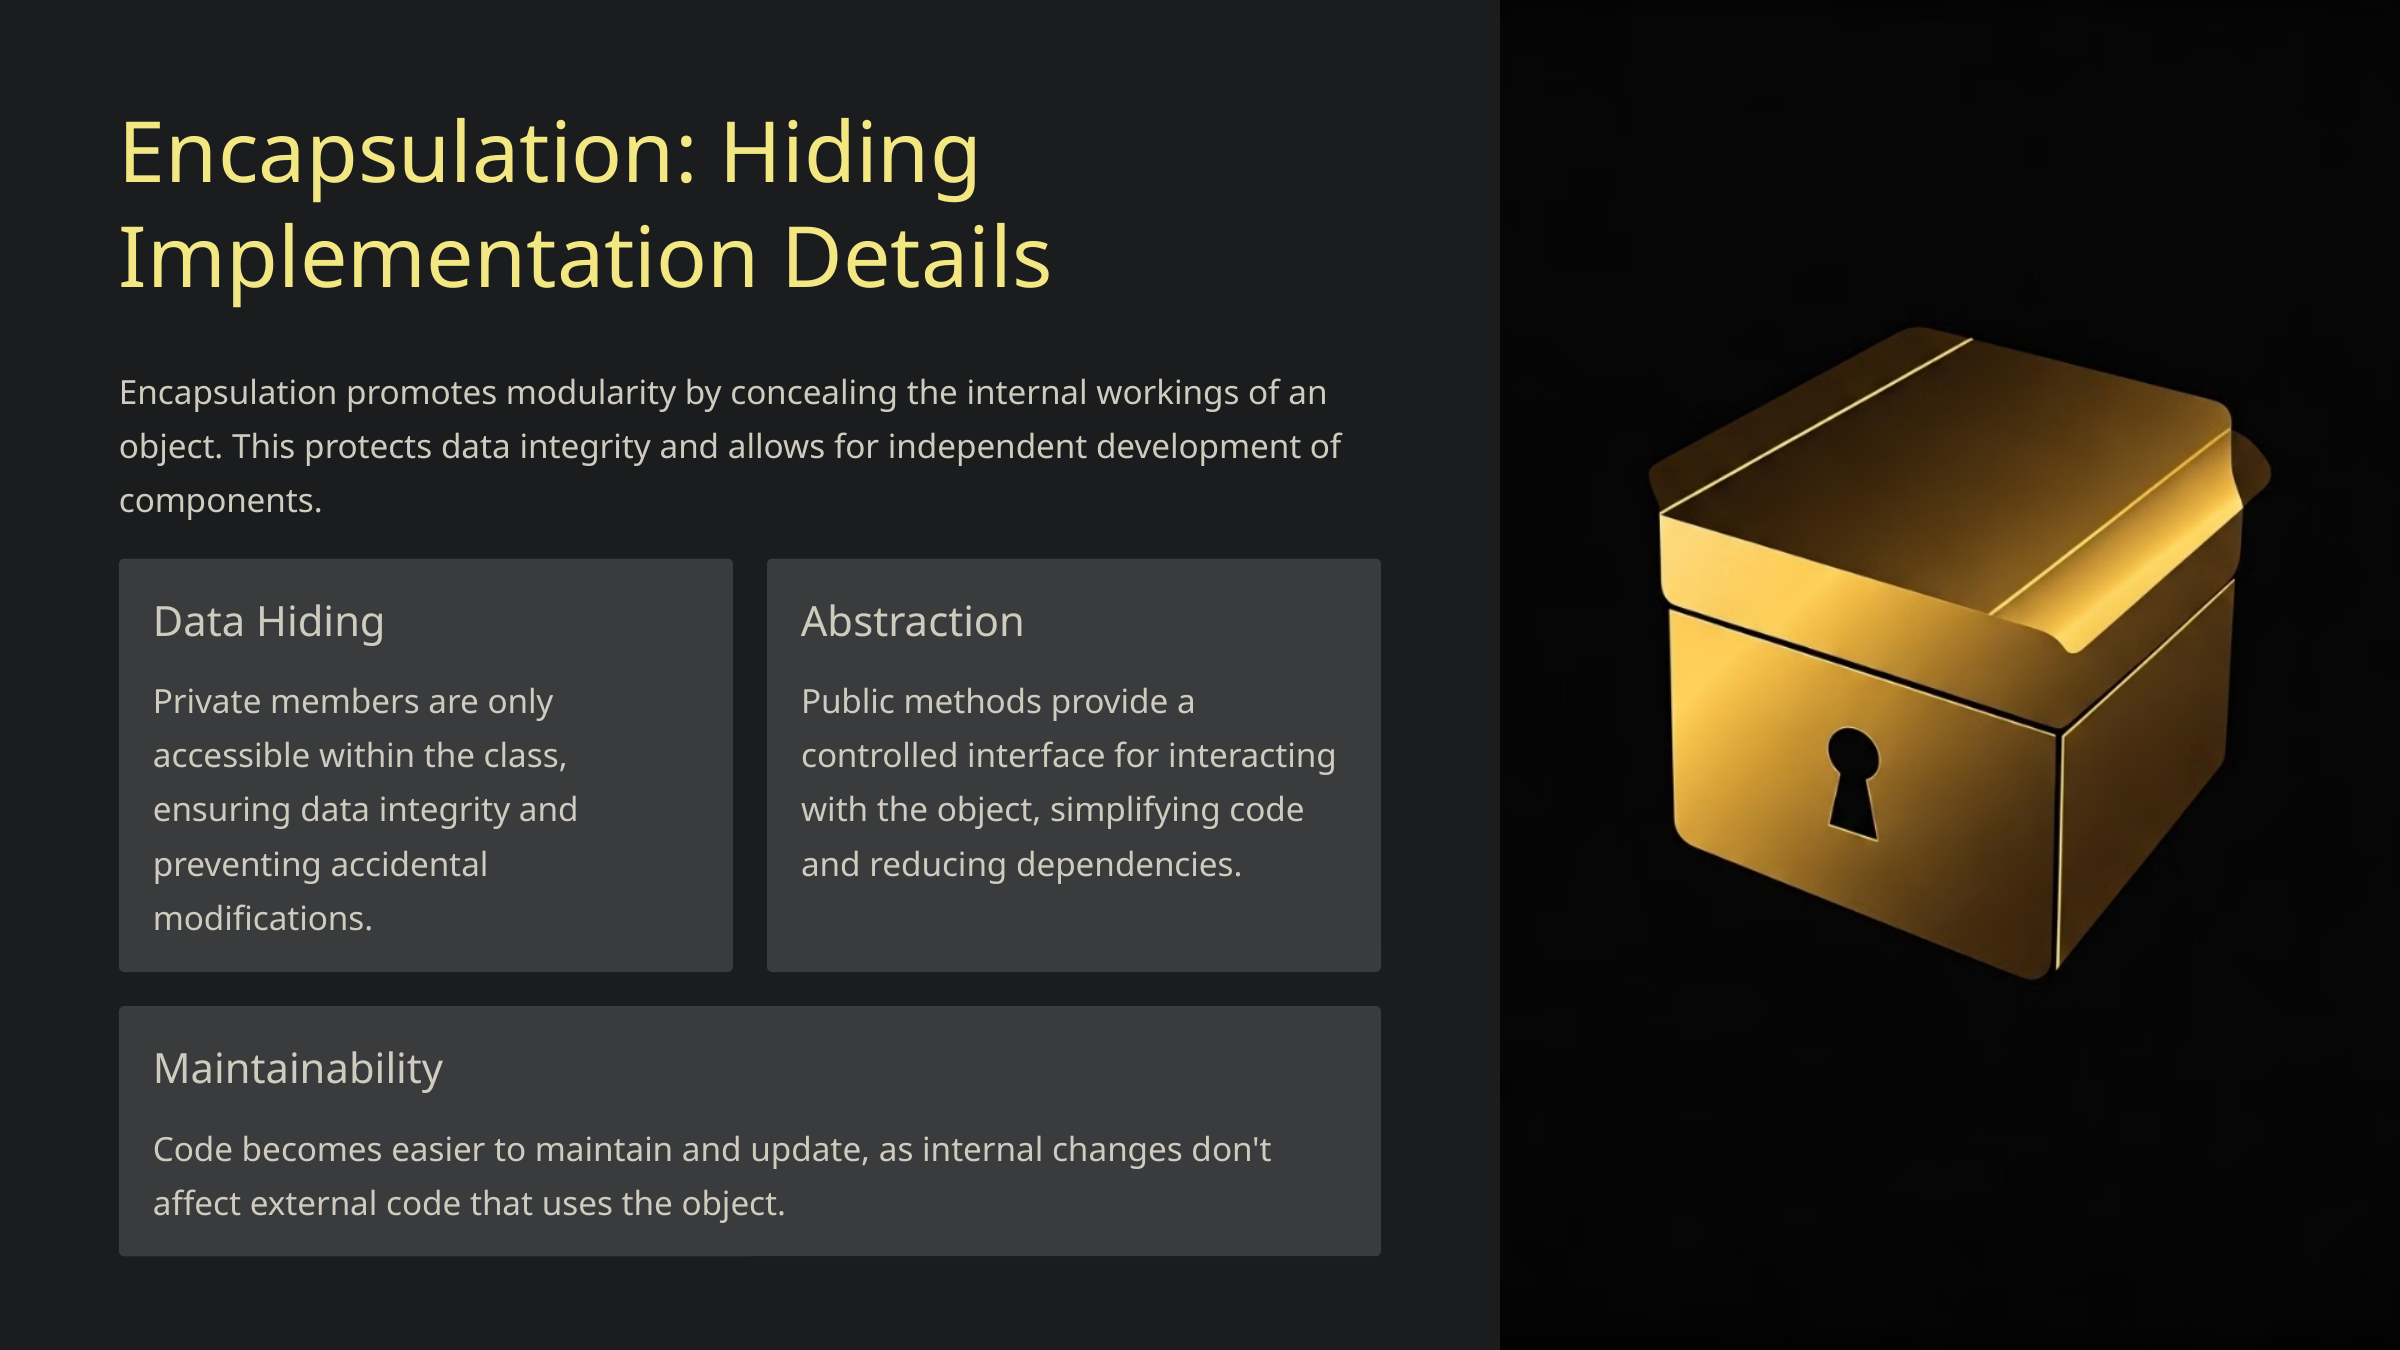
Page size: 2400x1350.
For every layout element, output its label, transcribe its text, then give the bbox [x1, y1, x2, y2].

text_box Public methods provide a controlled interface for interacting with the object, simplifying code and reducing dependencies. [800, 666, 1347, 884]
text_box Encapsulation: Hiding Implementation Details [118, 93, 1381, 307]
text_box Maintainability [152, 1039, 578, 1094]
text_box [118, 558, 733, 973]
text_box [767, 558, 1382, 973]
text_box Abstraction [800, 592, 1226, 646]
picture [1499, 0, 2400, 1350]
text_box Code becomes easier to maintain and update, as internal changes don't affect external code that uses the object. [152, 1113, 1347, 1223]
text_box [118, 1006, 1381, 1257]
text_box Private members are only accessible within the class, ensuring data integrity and preventing accidental modifications. [152, 666, 699, 938]
text_box Encapsulation promotes modularity by concealing the internal workings of an object. This protects data integrity and allows for independent development of components. [118, 357, 1381, 521]
text_box Data Hiding [152, 592, 578, 646]
